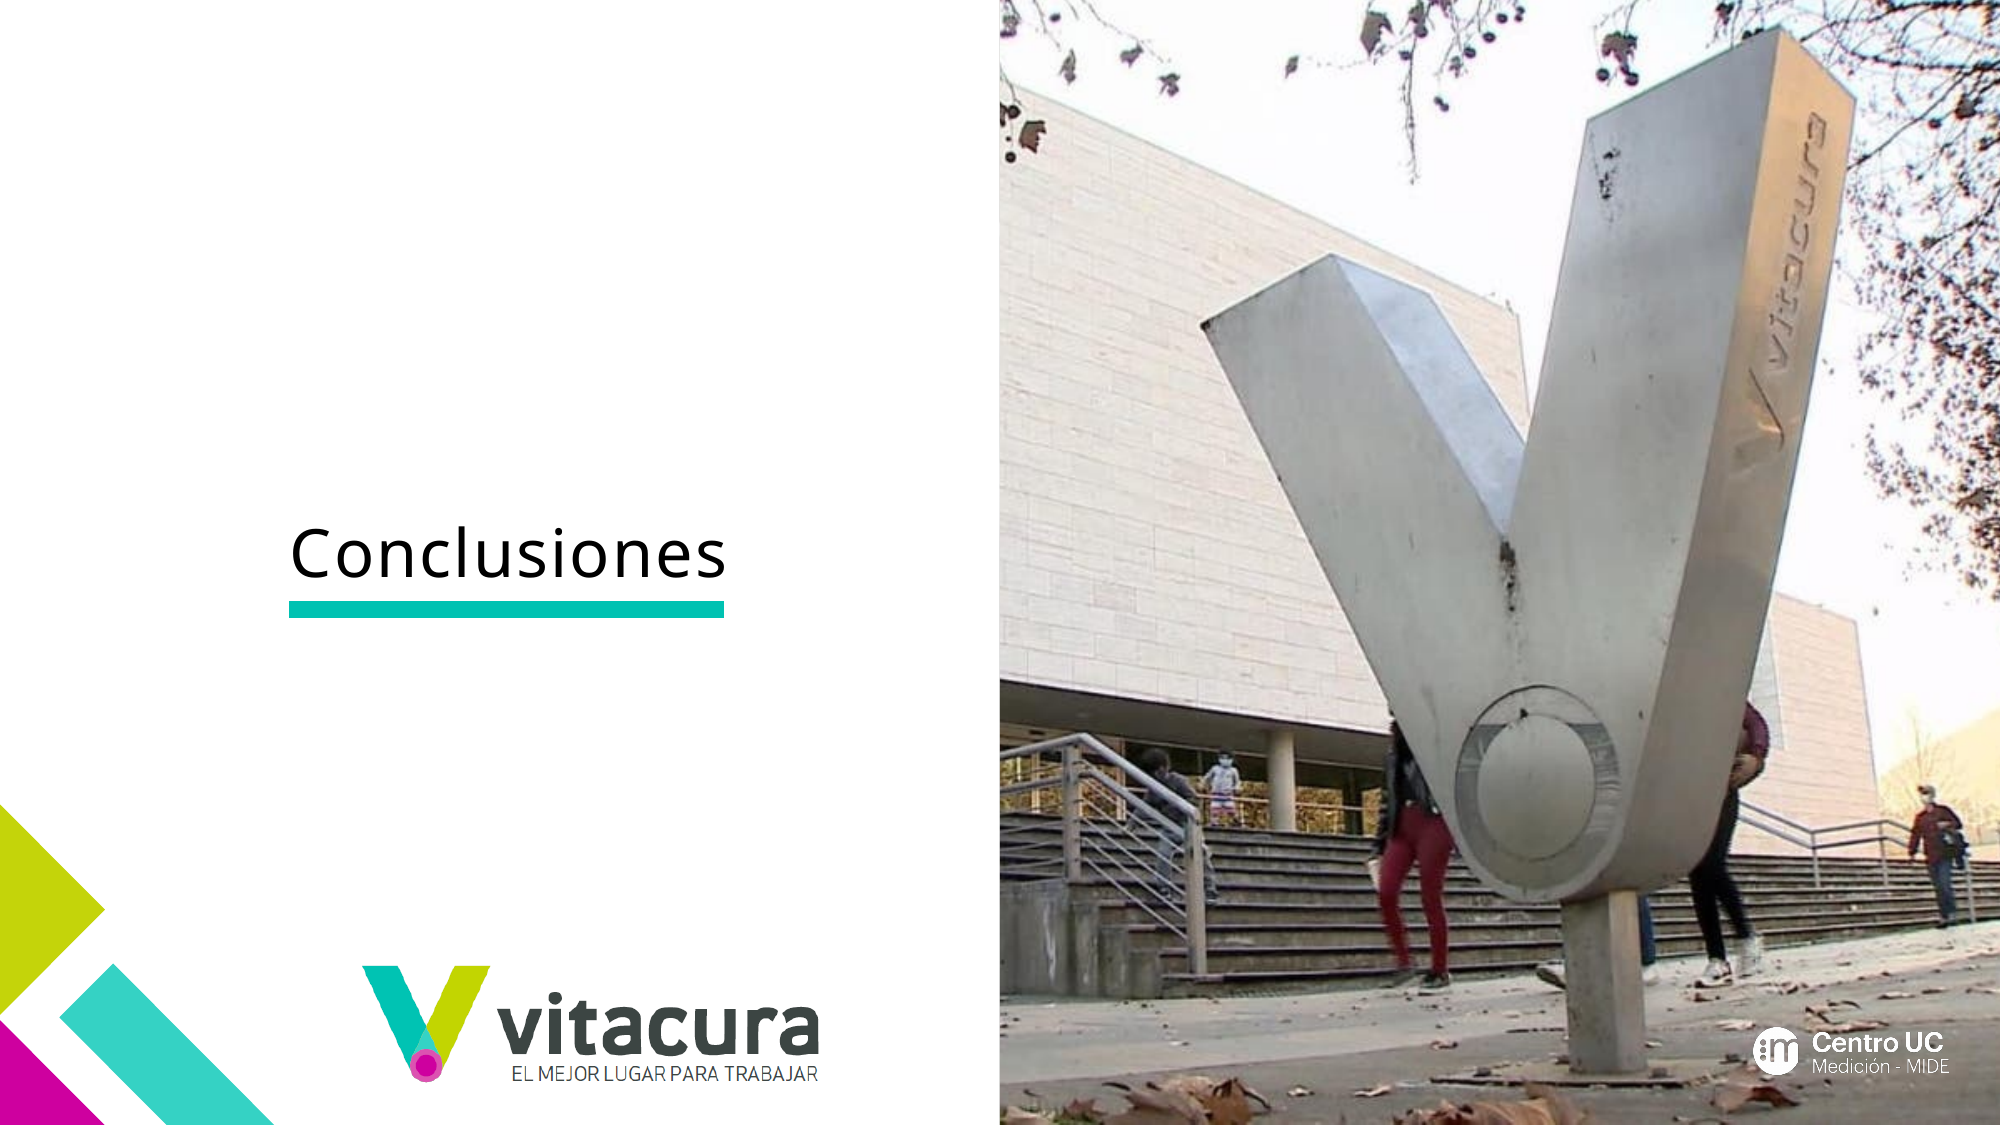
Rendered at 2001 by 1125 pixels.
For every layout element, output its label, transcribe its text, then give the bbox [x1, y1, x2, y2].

picture [999, 0, 2000, 1125]
picture [360, 962, 823, 1089]
title Conclusiones [250, 501, 767, 610]
